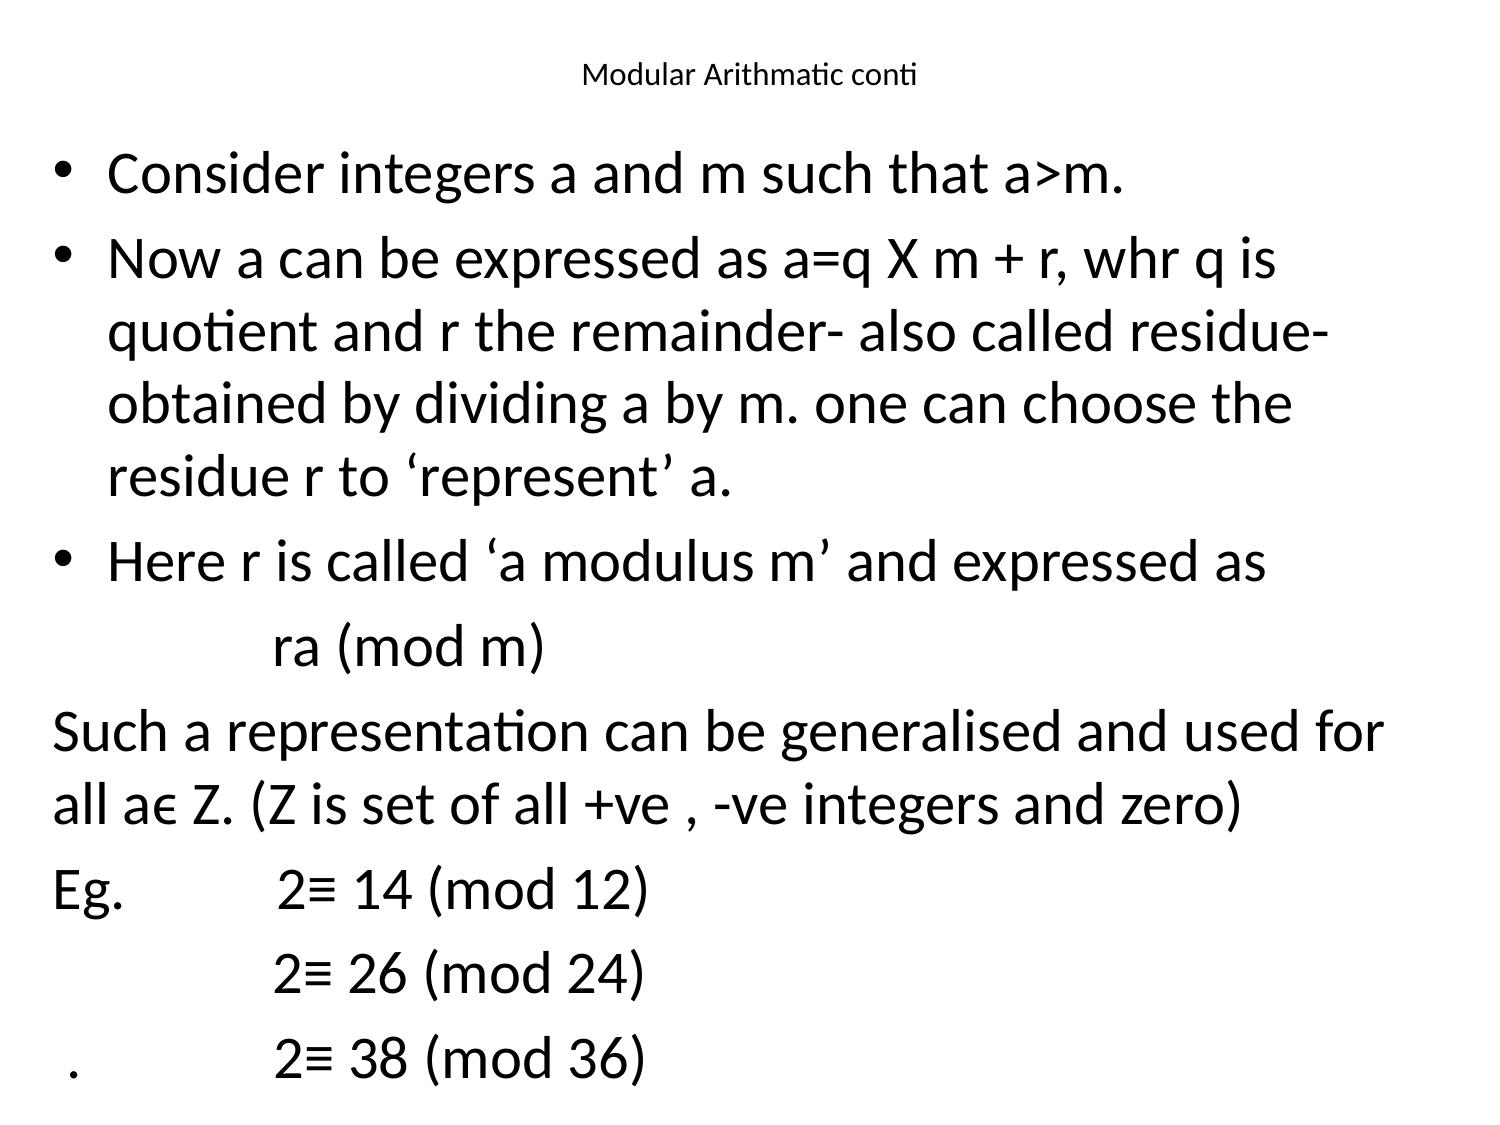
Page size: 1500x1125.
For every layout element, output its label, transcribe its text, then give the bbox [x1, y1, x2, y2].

title Modular Arithmatic conti [75, 45, 1425, 100]
